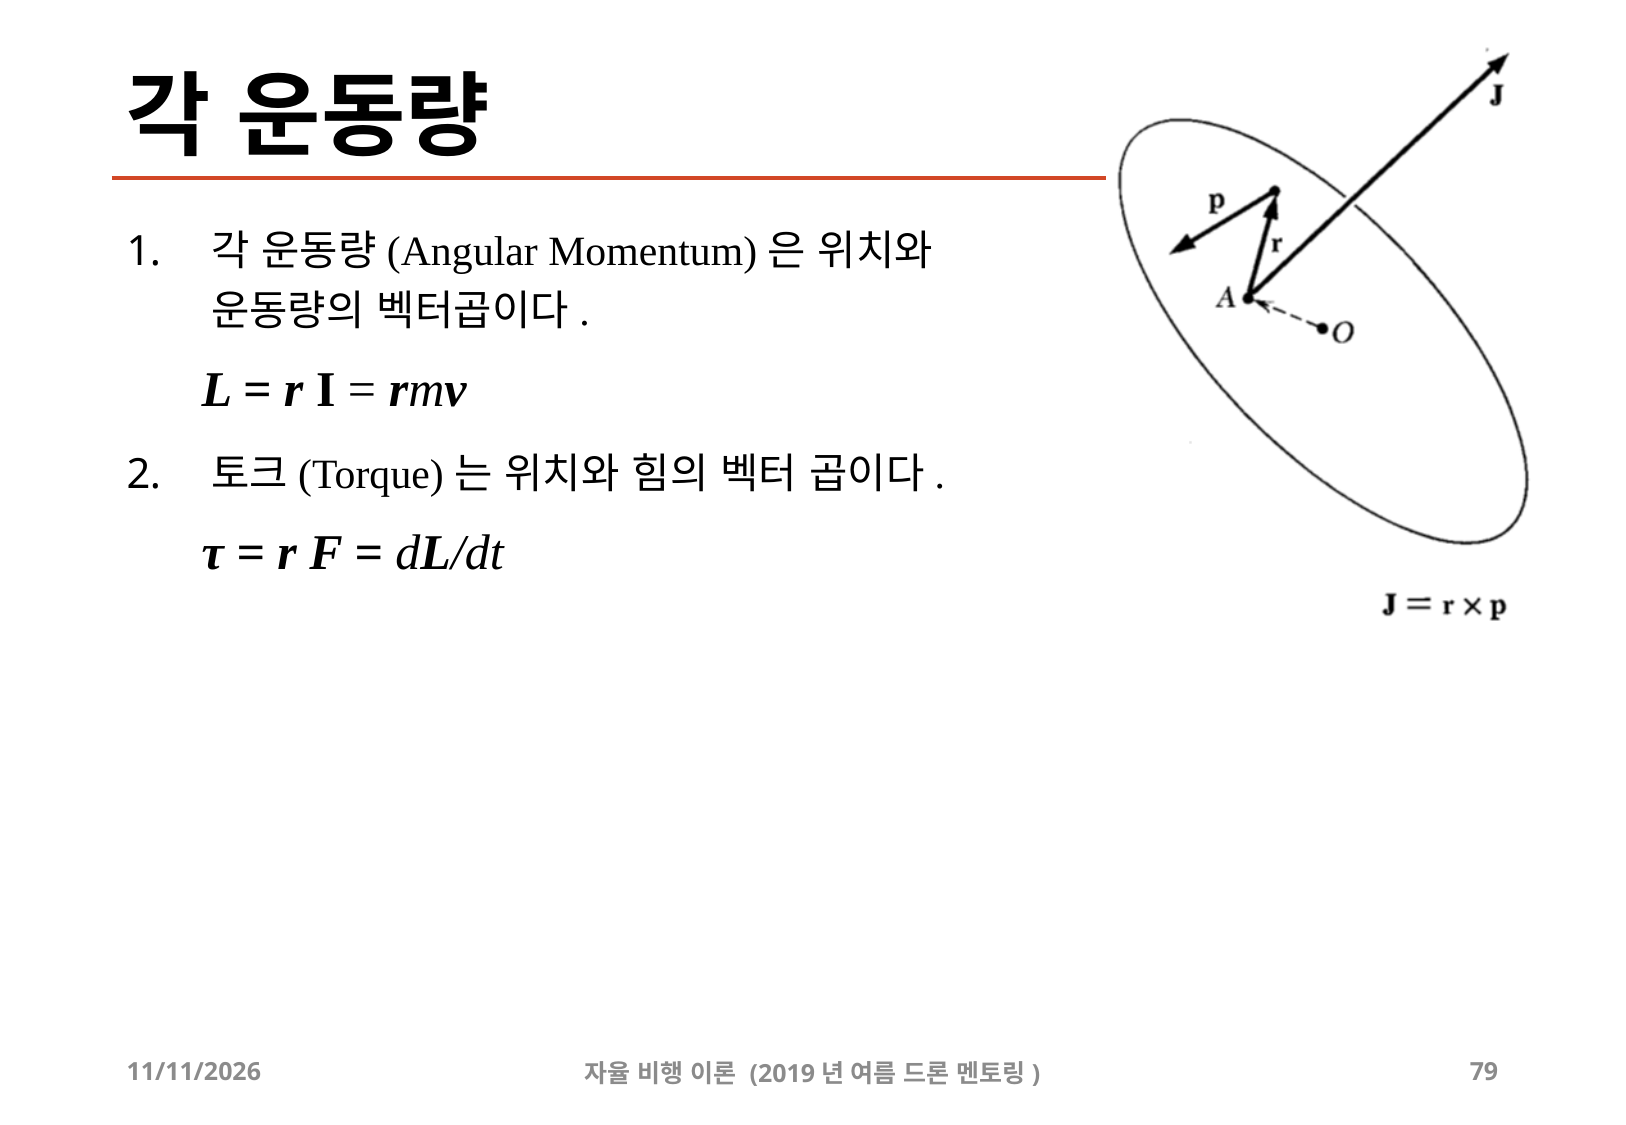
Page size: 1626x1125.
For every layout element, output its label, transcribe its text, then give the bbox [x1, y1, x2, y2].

title 각 운동량 [111, 59, 1106, 179]
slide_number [111, 1042, 303, 1103]
slide_number 79 [1433, 1042, 1514, 1103]
picture [1106, 41, 1547, 626]
footer 자율 비행 이론 (2019년 여름 드론 멘토링) [538, 1042, 1087, 1103]
